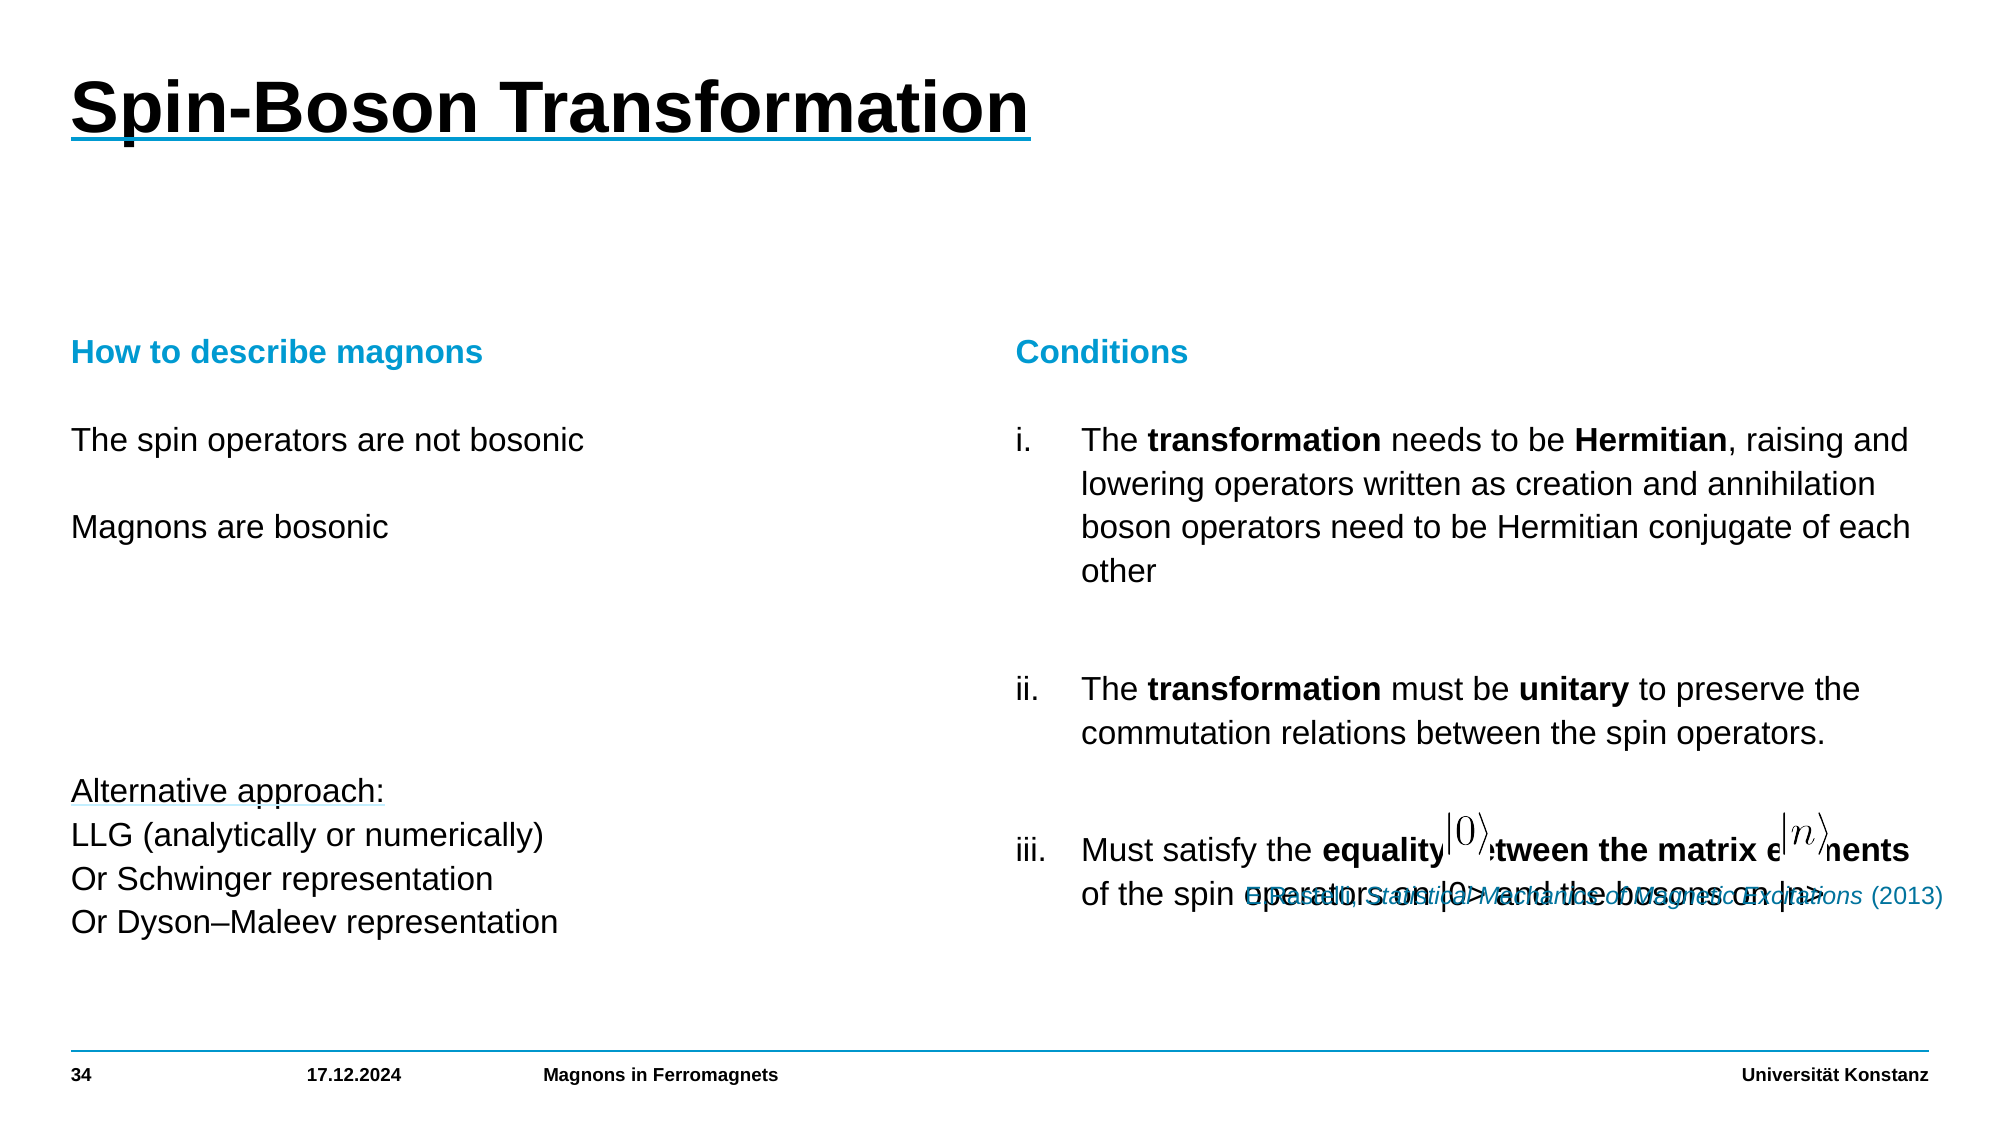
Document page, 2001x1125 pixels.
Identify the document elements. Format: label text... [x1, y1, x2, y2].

footer Magnons in Ferromagnets [543, 1058, 1489, 1094]
text_box [1777, 811, 1829, 874]
text_box [1441, 811, 1492, 874]
slide_number 34 [70, 1058, 276, 1094]
picture [1783, 812, 1828, 855]
list Conditions The transformation needs to be Hermitian, raising and lowering operators written as creation and annihilation boson operators need to be Hermitian conjugate of each other The transformation must be unitary to preserve the commutation relations between the spin operators. Must satisfy the equality between the matrix elements of the spin operators on |0> and the bosons on |n> [1015, 326, 1930, 1000]
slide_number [306, 1058, 512, 1094]
list How to describe magnons The spin operators are not bosonic Magnons are bosonic Alternative approach: LLG (analytically or numerically) Or Schwinger representation Or Dyson–Maleev representation [70, 326, 985, 1000]
picture [1447, 812, 1488, 855]
text_box E.Rastelli, Statistical Mechanics of Magnetic Excitations (2013) [1230, 871, 1959, 917]
title Spin-Boson Transformation [70, 66, 1457, 268]
